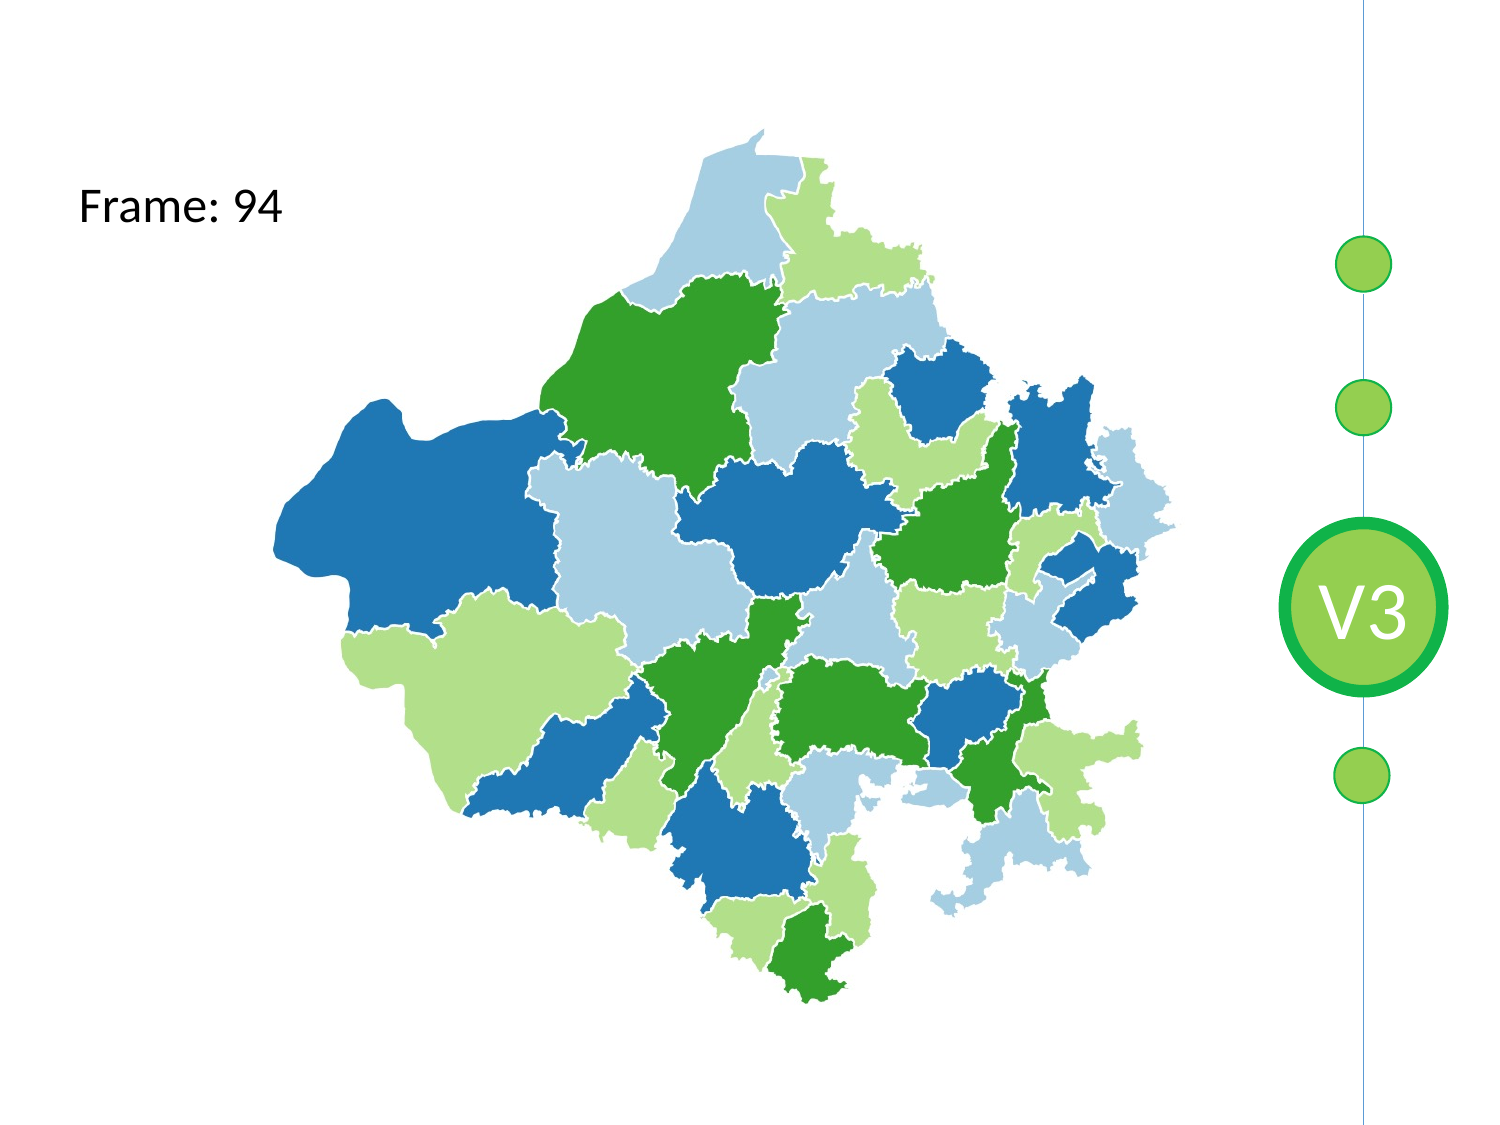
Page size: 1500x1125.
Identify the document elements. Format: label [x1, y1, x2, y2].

picture [0, 0, 1500, 1125]
text_box [800, 503, 1500, 622]
